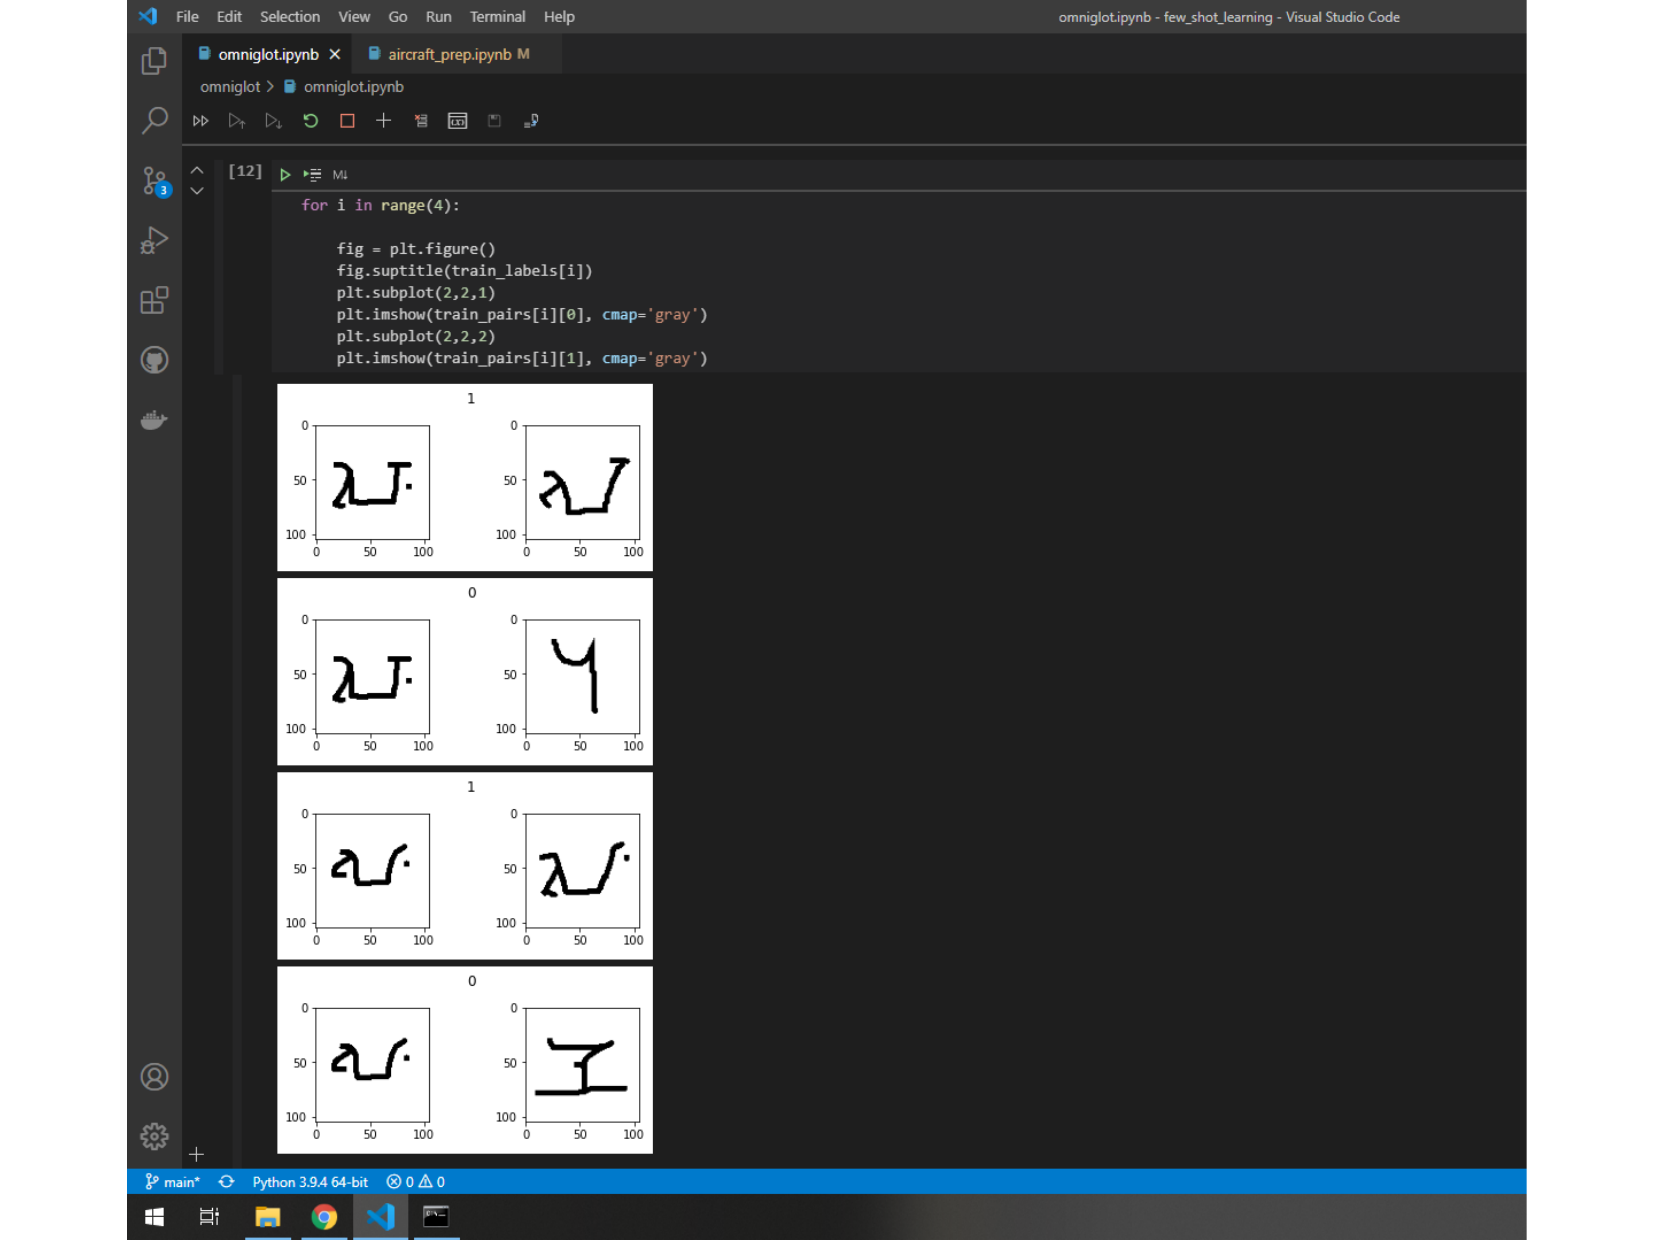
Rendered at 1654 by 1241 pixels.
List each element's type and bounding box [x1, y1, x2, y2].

picture [126, 0, 1527, 1241]
